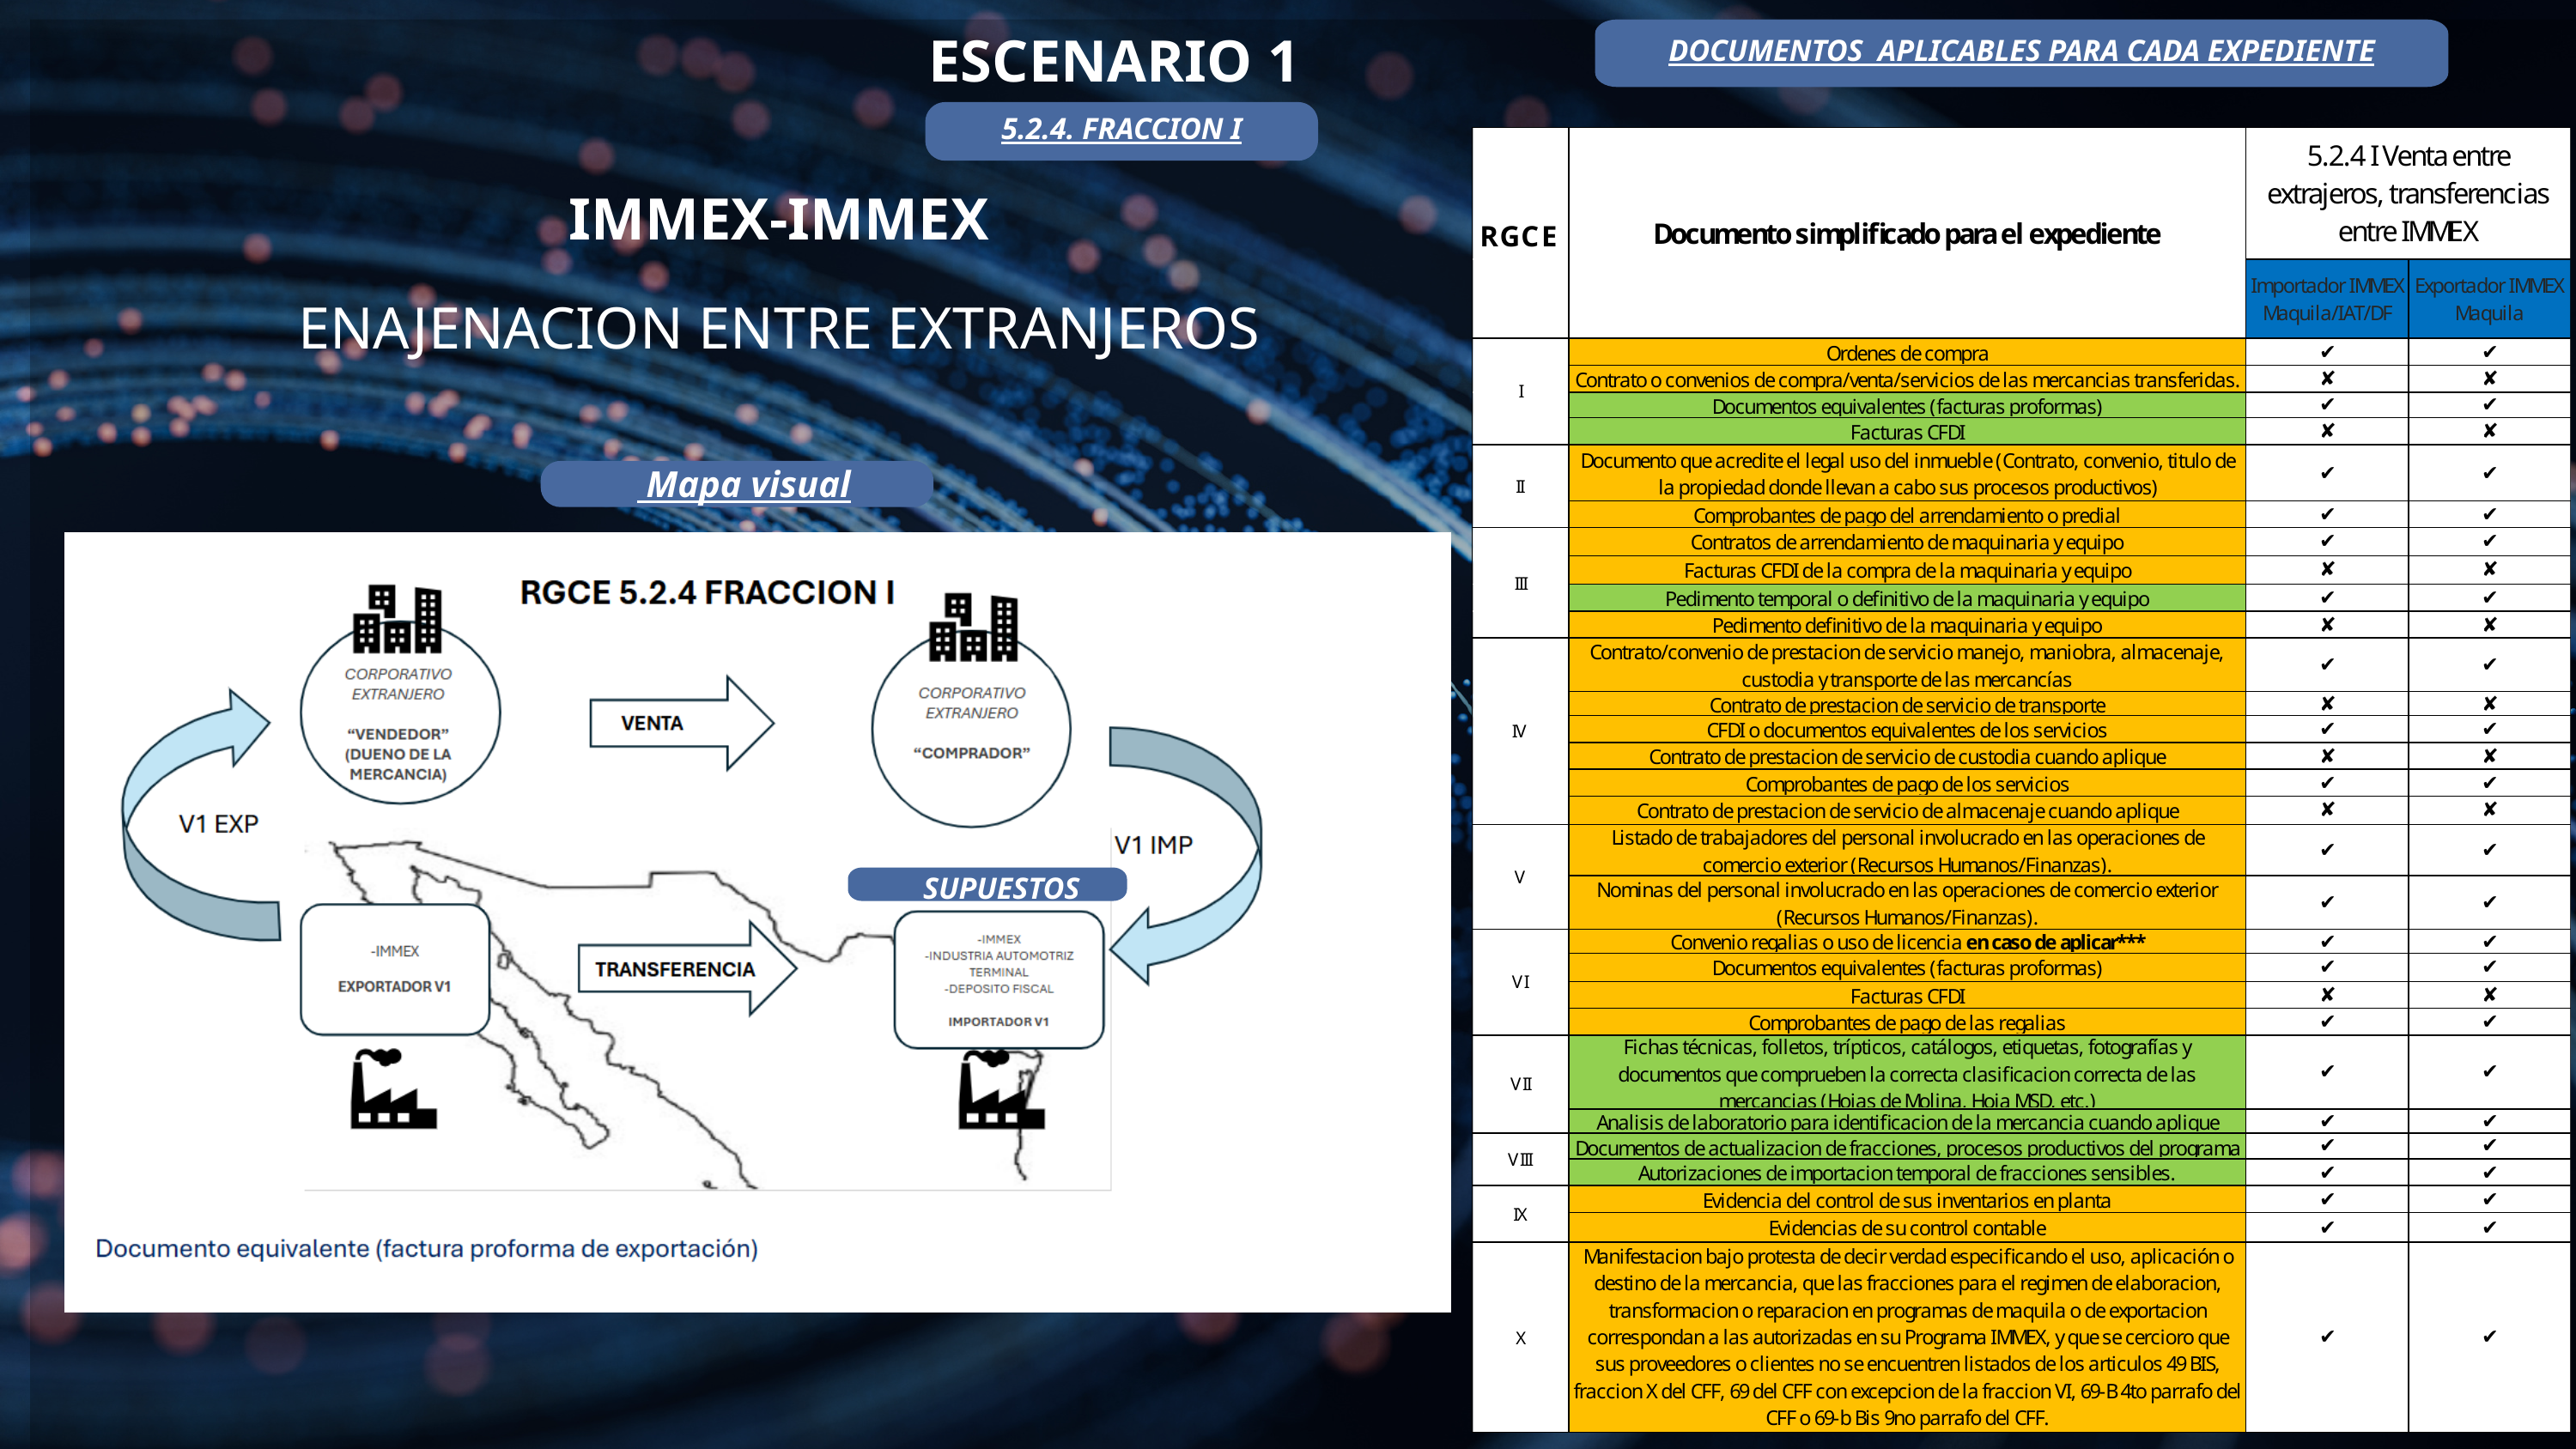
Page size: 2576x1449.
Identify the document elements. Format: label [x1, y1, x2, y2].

text_box [540, 454, 941, 514]
text_box [29, 19, 2576, 1449]
text_box [1595, 6, 2449, 88]
picture [1471, 126, 2573, 1434]
text_box [848, 863, 1142, 905]
text_box [925, 88, 1319, 161]
text_box [0, 0, 2576, 1449]
picture [64, 532, 1452, 1313]
